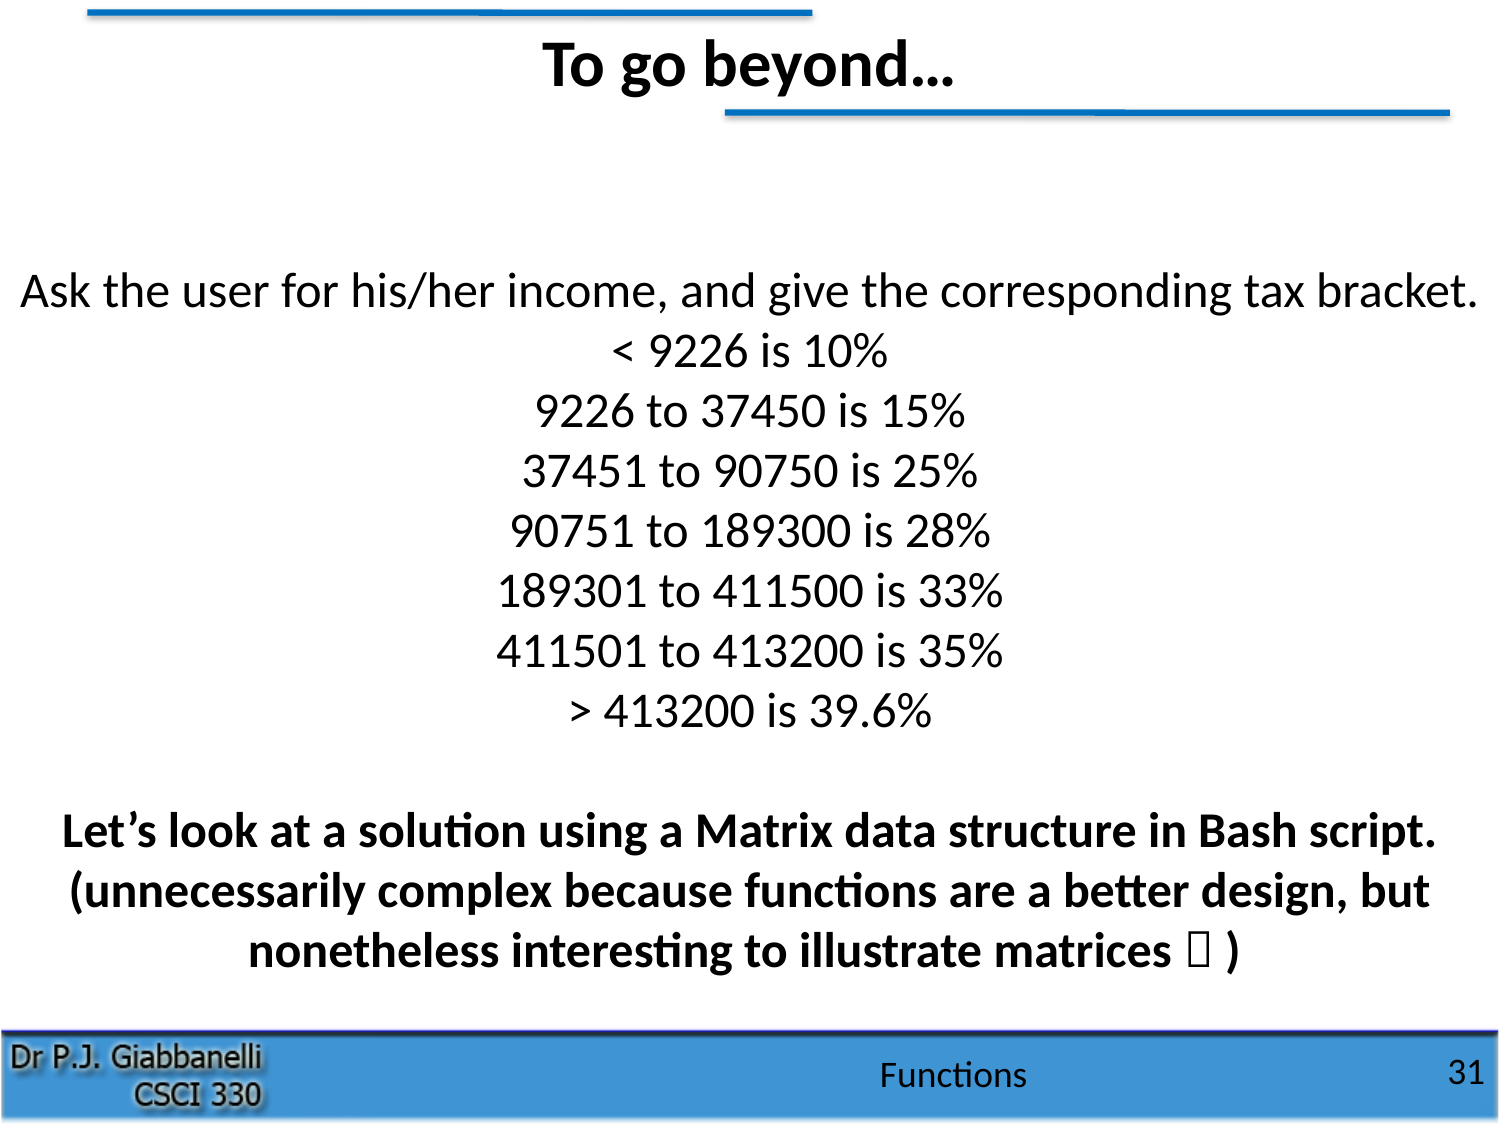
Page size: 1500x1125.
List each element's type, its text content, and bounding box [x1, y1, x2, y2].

picture [0, 1026, 1500, 1125]
text_box Ask the user for his/her income, and give the corresponding tax bracket. < 9226 is 10% 9226 to 37450 is 15% 37451 to 90750 is 25% 90751 to 189300 is 28% 189301 to 411500 is 33% 411501 to 413200 is 35% > 413200 is 39.6% Let’s look at a solution using a Matrix data structure in Bash script. (unnecessarily complex because functions are a better design, but nonetheless interesting to illustrate matrices  ) [0, 249, 1500, 985]
text_box To go beyond… [0, 12, 1500, 108]
